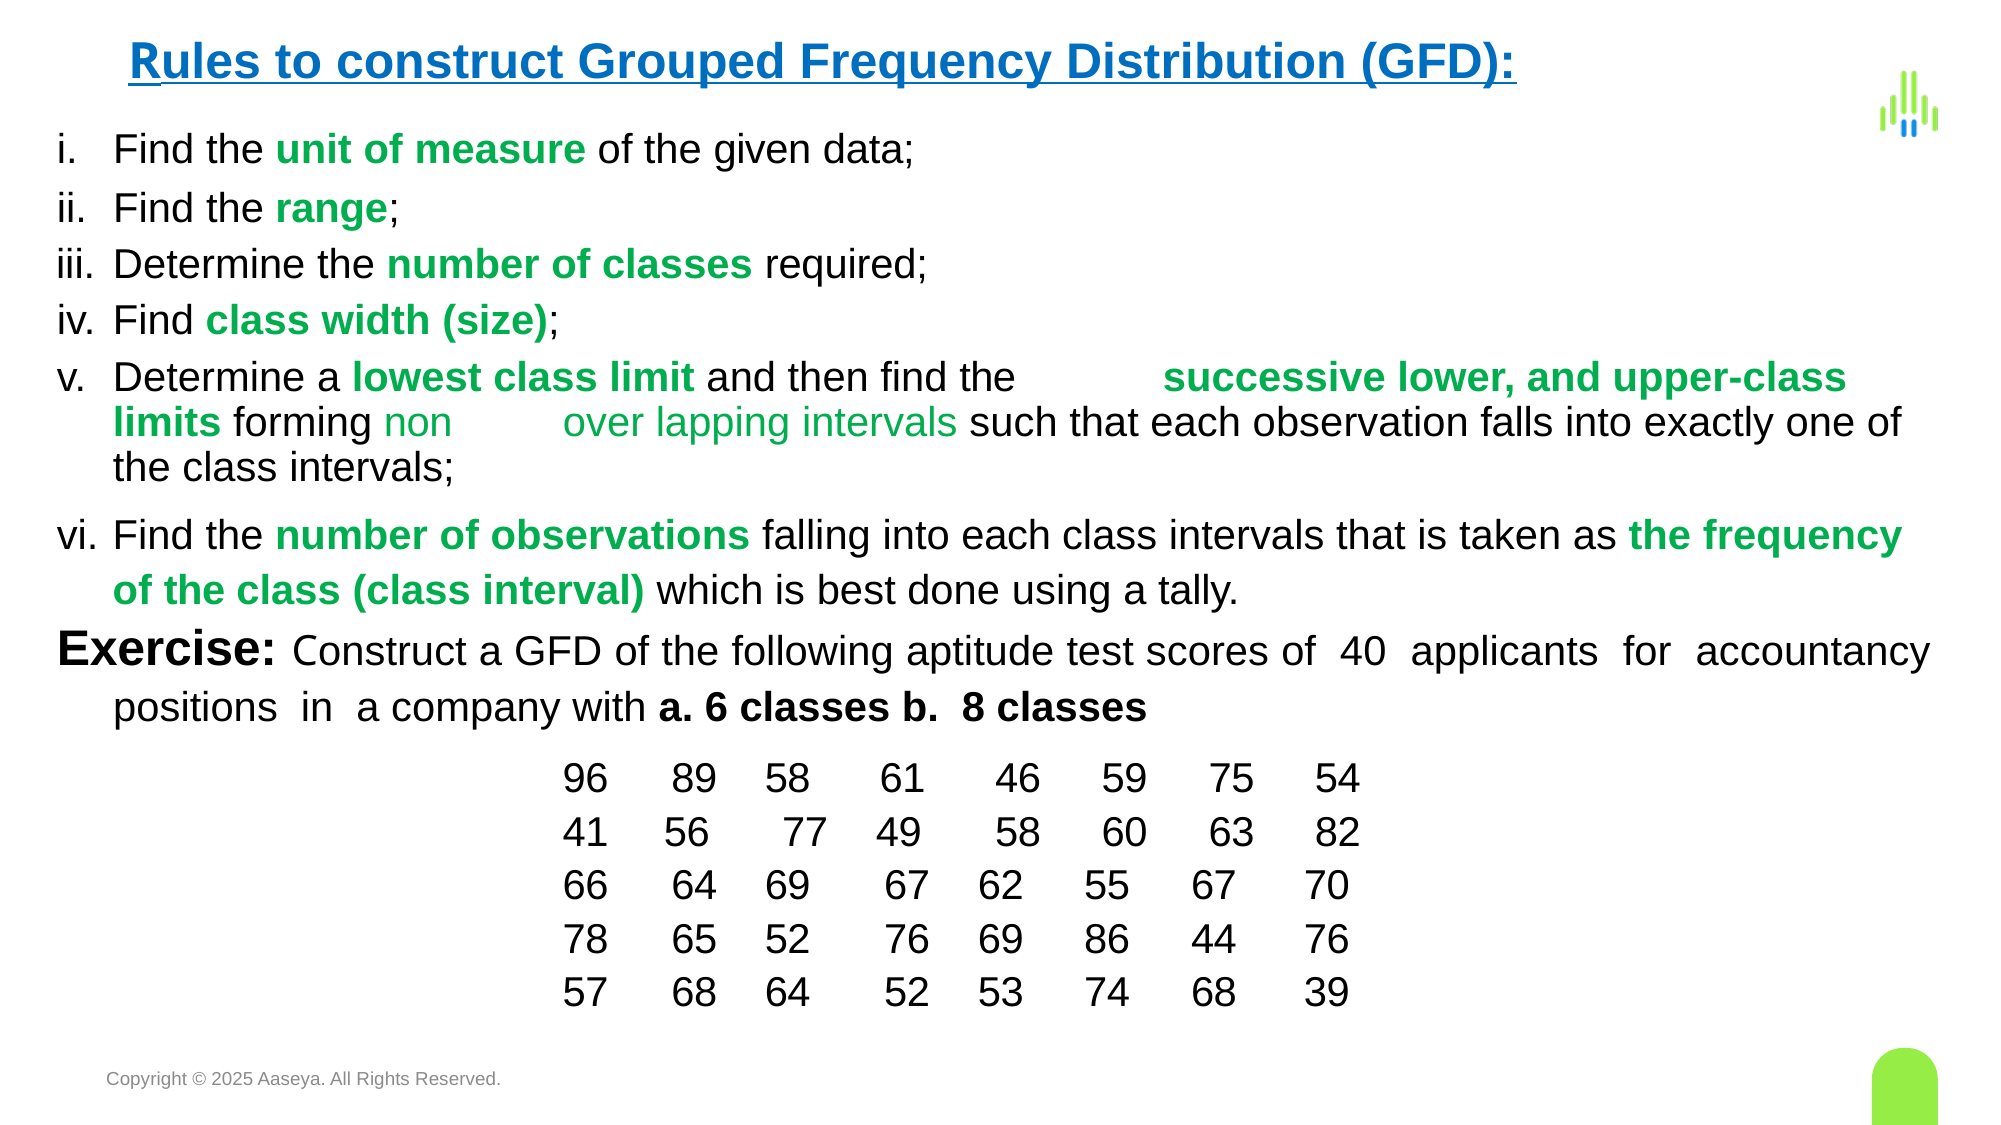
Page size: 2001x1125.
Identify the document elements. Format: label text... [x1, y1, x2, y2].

table_cell 65 [636, 910, 743, 964]
table_cell 82 [1276, 803, 1382, 857]
table_cell 78 [530, 910, 636, 964]
table_cell 49 [849, 803, 956, 857]
table_header 58 [743, 748, 849, 803]
table_cell 55 [1062, 857, 1169, 910]
table_cell 77 [743, 803, 849, 857]
picture [1871, 56, 1948, 114]
table_cell 62 [956, 857, 1062, 910]
table_cell 69 [956, 910, 1062, 964]
table_header 75 [1169, 748, 1276, 803]
table_cell 41 [530, 803, 636, 857]
table_cell 39 [1276, 964, 1382, 1017]
table_cell 67 [849, 857, 956, 910]
table_cell 68 [636, 964, 743, 1017]
table_cell 64 [743, 964, 849, 1017]
table_cell 52 [743, 910, 849, 964]
table_cell 76 [1276, 910, 1382, 964]
table_cell 69 [743, 857, 849, 910]
table_cell 66 [530, 857, 636, 910]
table_header 89 [636, 748, 743, 803]
table_header 61 [849, 748, 956, 803]
table_cell 56 [636, 803, 743, 857]
table_cell 67 [1169, 857, 1276, 910]
table_cell 68 [1169, 964, 1276, 1017]
table_cell 74 [1062, 964, 1169, 1017]
text_box Find the unit of measure of the given data; Find the range; Determine the number of classes required; Find class width (size); Determine a lowest class limit and then find the successive lower, and upper-class limits forming non over lapping intervals such that each observation falls into exactly one of the class intervals; Find the number of observations falling into each class intervals that is taken as the frequency of the class (class interval) which is best done using a tally. Exercise: Construct a GFD of the following aptitude test scores of 40 applicants for accountancy positions in a company with a. 6 classes b. 8 classes [40, 114, 1960, 918]
table_cell 53 [956, 964, 1062, 1017]
table_header 54 [1276, 748, 1382, 803]
table_cell 70 [1276, 857, 1382, 910]
table_header 59 [1062, 748, 1169, 803]
footer Copyright © 2025 Aaseya. All Rights Reserved. [91, 1047, 767, 1108]
table_cell 86 [1062, 910, 1169, 964]
table_header 96 [530, 748, 636, 803]
table_cell 52 [849, 964, 956, 1017]
table_cell 76 [849, 910, 956, 964]
table_cell 44 [1169, 910, 1276, 964]
table_header 46 [956, 748, 1062, 803]
table_cell 57 [530, 964, 636, 1017]
table_cell 63 [1169, 803, 1276, 857]
table_cell 60 [1062, 803, 1169, 857]
table_cell 58 [956, 803, 1062, 857]
table_cell 64 [636, 857, 743, 910]
title Rules to construct Grouped Frequency Distribution (GFD): [109, 19, 1536, 106]
